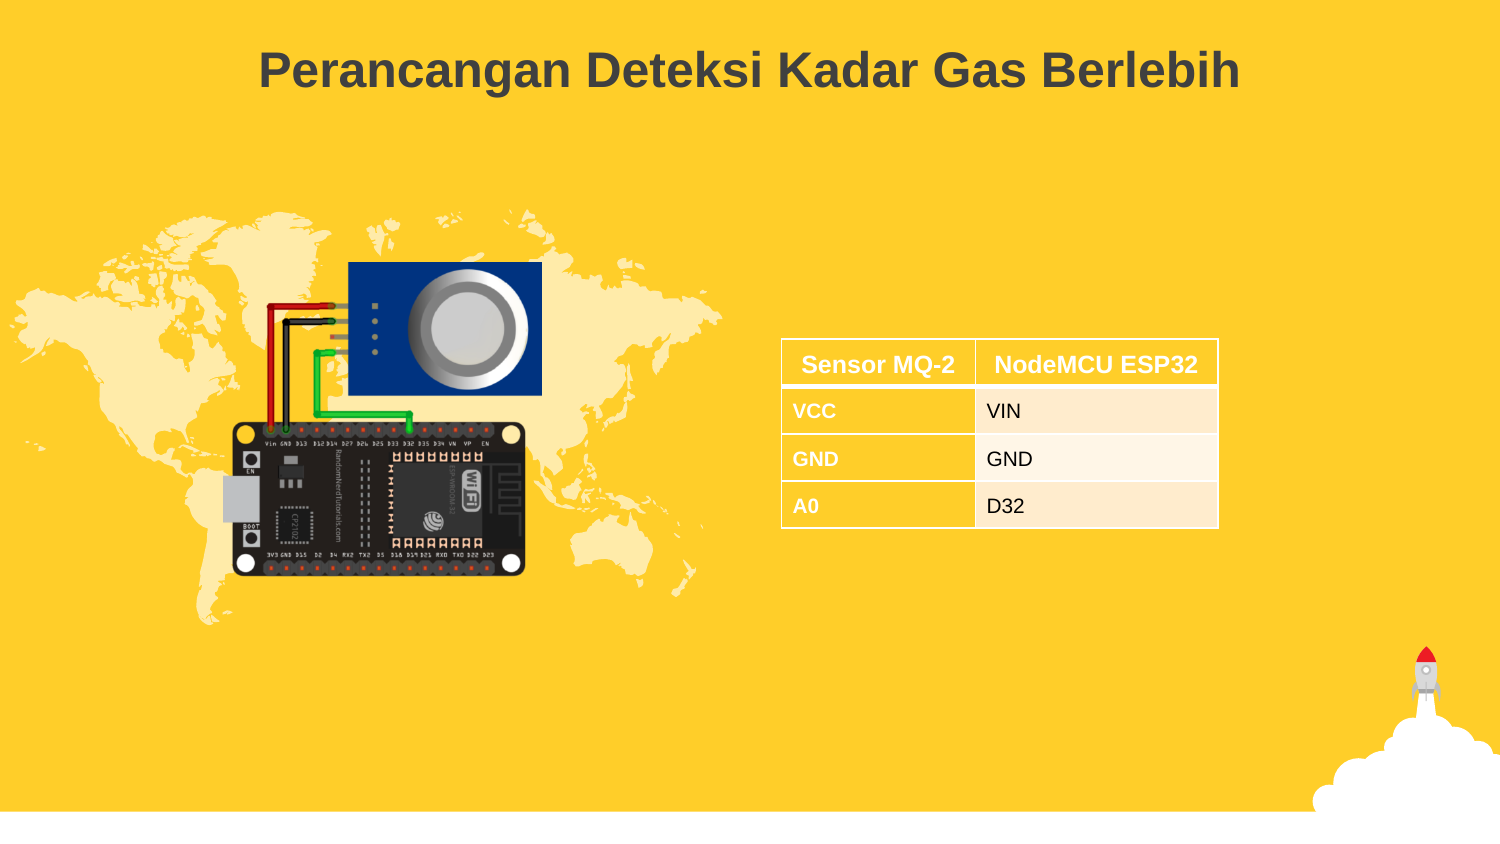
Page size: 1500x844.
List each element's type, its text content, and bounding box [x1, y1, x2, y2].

table_header NodeMCU ESP32 [976, 340, 1217, 384]
table_cell VIN [976, 389, 1217, 433]
picture [223, 262, 542, 616]
table_cell GND [782, 435, 975, 480]
table_cell GND [976, 435, 1217, 480]
table_cell D32 [976, 482, 1217, 527]
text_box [9, 208, 723, 626]
table_header Sensor MQ-2 [782, 340, 975, 384]
table_cell VCC [782, 389, 975, 433]
table_cell A0 [782, 482, 975, 527]
list Perancangan Deteksi Kadar Gas Berlebih [0, 20, 1500, 115]
